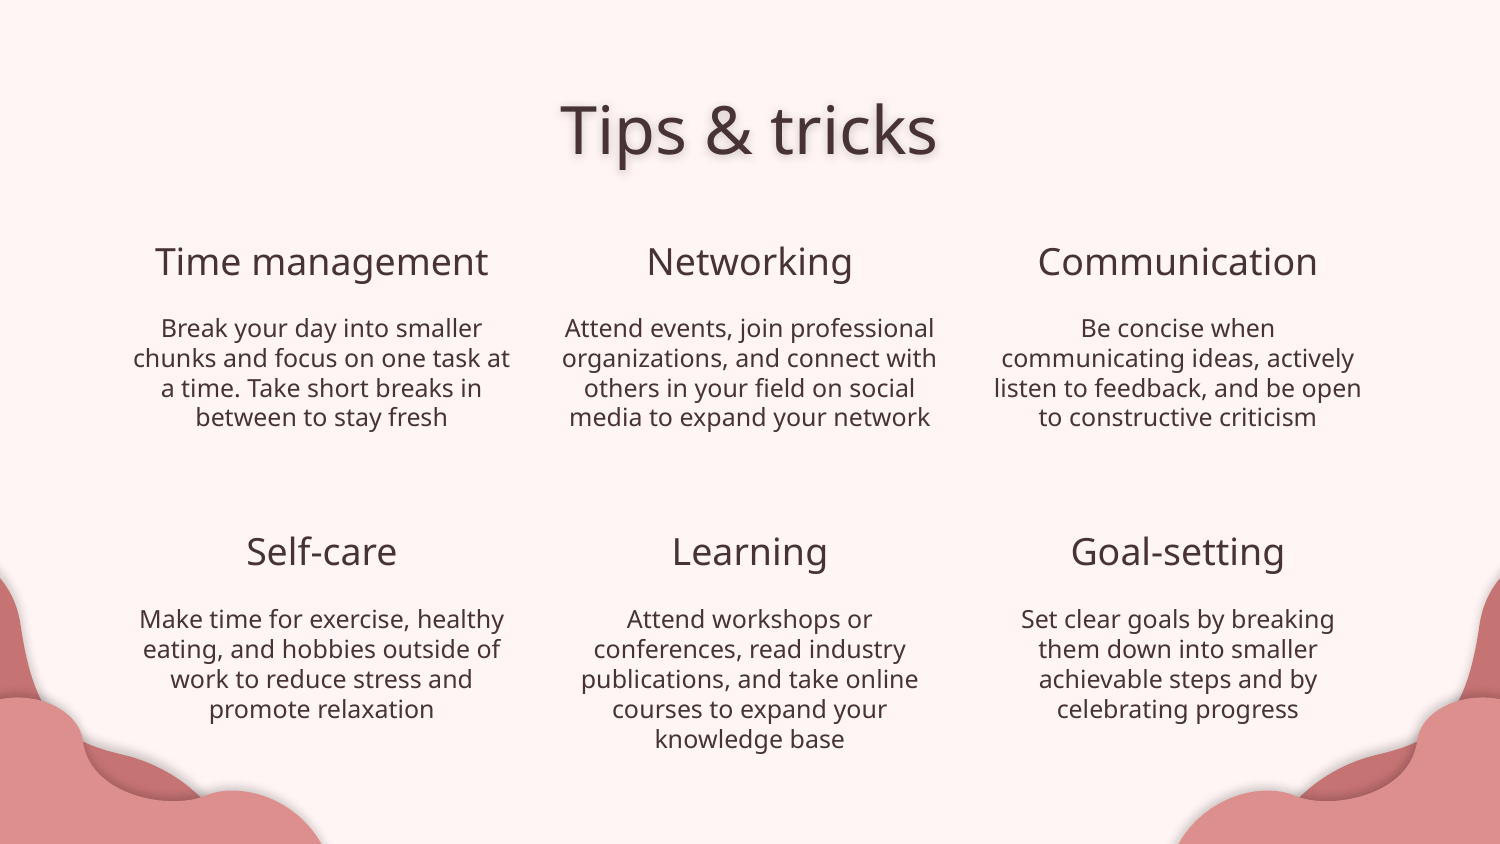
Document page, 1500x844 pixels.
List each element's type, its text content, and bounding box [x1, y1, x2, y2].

subtitle Set clear goals by breaking them down into smaller achievable steps and by celebrating progress [974, 588, 1383, 736]
subtitle Be concise when communicating ideas, actively listen to feedback, and be open to constructive criticism [974, 297, 1383, 444]
subtitle Time management [117, 209, 527, 297]
subtitle Self-care [117, 500, 527, 588]
title Tips & tricks [118, 72, 1382, 167]
subtitle Communication [974, 209, 1383, 297]
subtitle Break your day into smaller chunks and focus on one task at a time. Take short breaks in between to stay fresh [117, 297, 527, 444]
subtitle Goal-setting [973, 500, 1383, 589]
subtitle Learning [545, 500, 955, 588]
subtitle Make time for exercise, healthy eating, and hobbies outside of work to reduce stress and promote relaxation [117, 588, 527, 736]
subtitle Networking [545, 209, 955, 297]
subtitle Attend workshops or conferences, read industry publications, and take online courses to expand your knowledge base [545, 588, 955, 736]
subtitle Attend events, join professional organizations, and connect with others in your field on social media to expand your network [545, 297, 955, 444]
